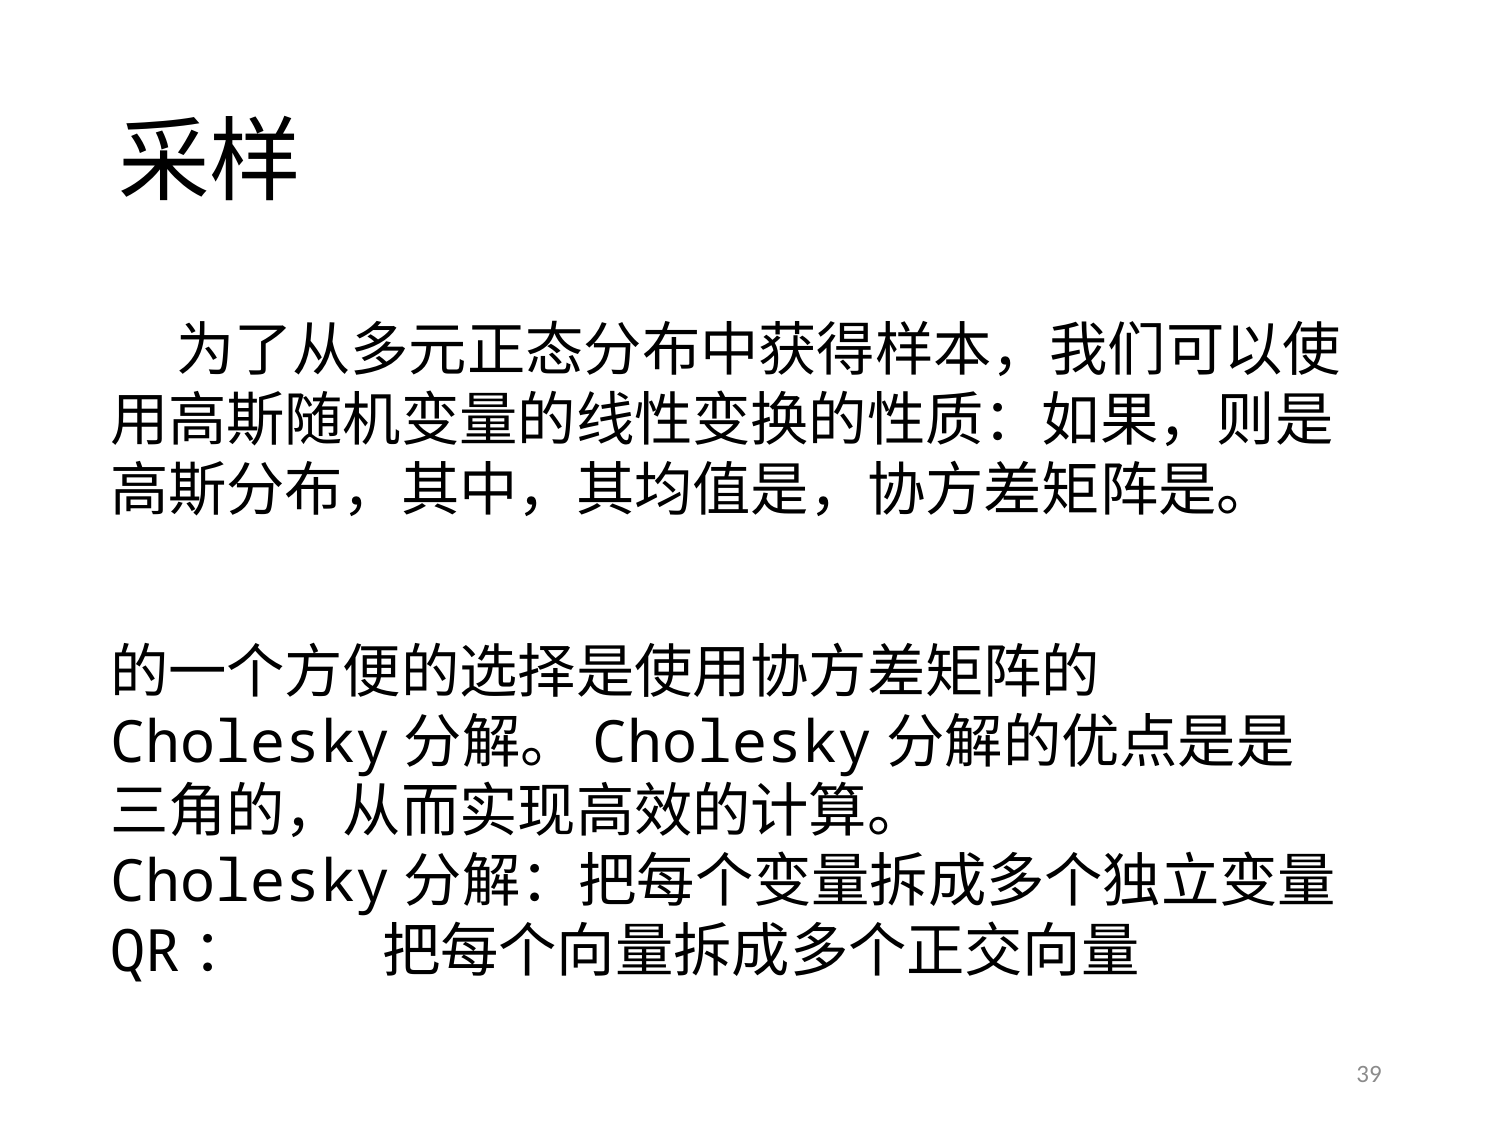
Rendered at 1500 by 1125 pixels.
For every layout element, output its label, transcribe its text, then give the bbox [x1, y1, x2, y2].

title 采样 [103, 59, 1397, 268]
slide_number 39 [1059, 1042, 1397, 1103]
